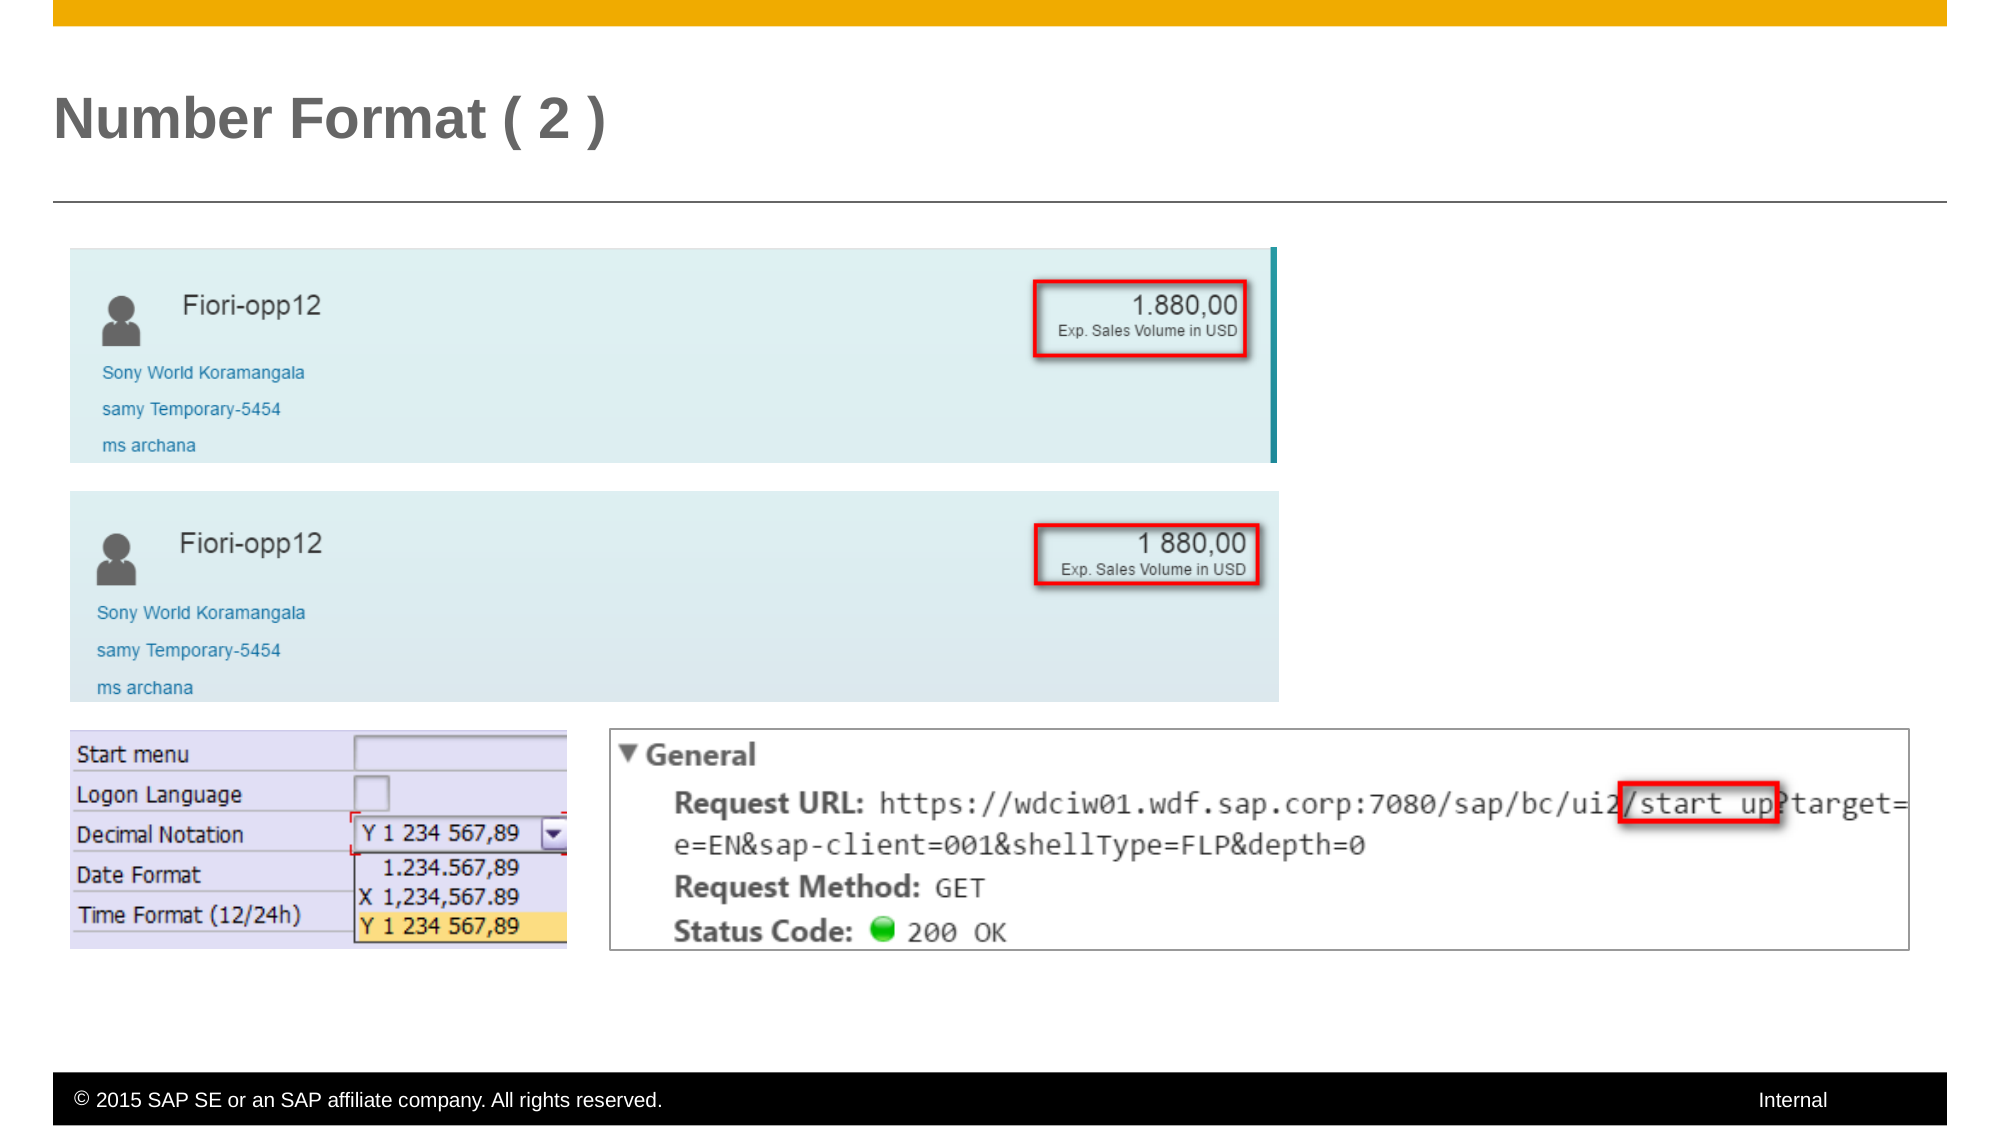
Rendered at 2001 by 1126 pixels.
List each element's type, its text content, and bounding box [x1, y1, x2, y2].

picture [70, 730, 568, 949]
picture [610, 730, 1909, 949]
title Number Format ( 2 ) [53, 53, 1947, 178]
picture [70, 491, 1279, 702]
picture [70, 247, 1278, 464]
